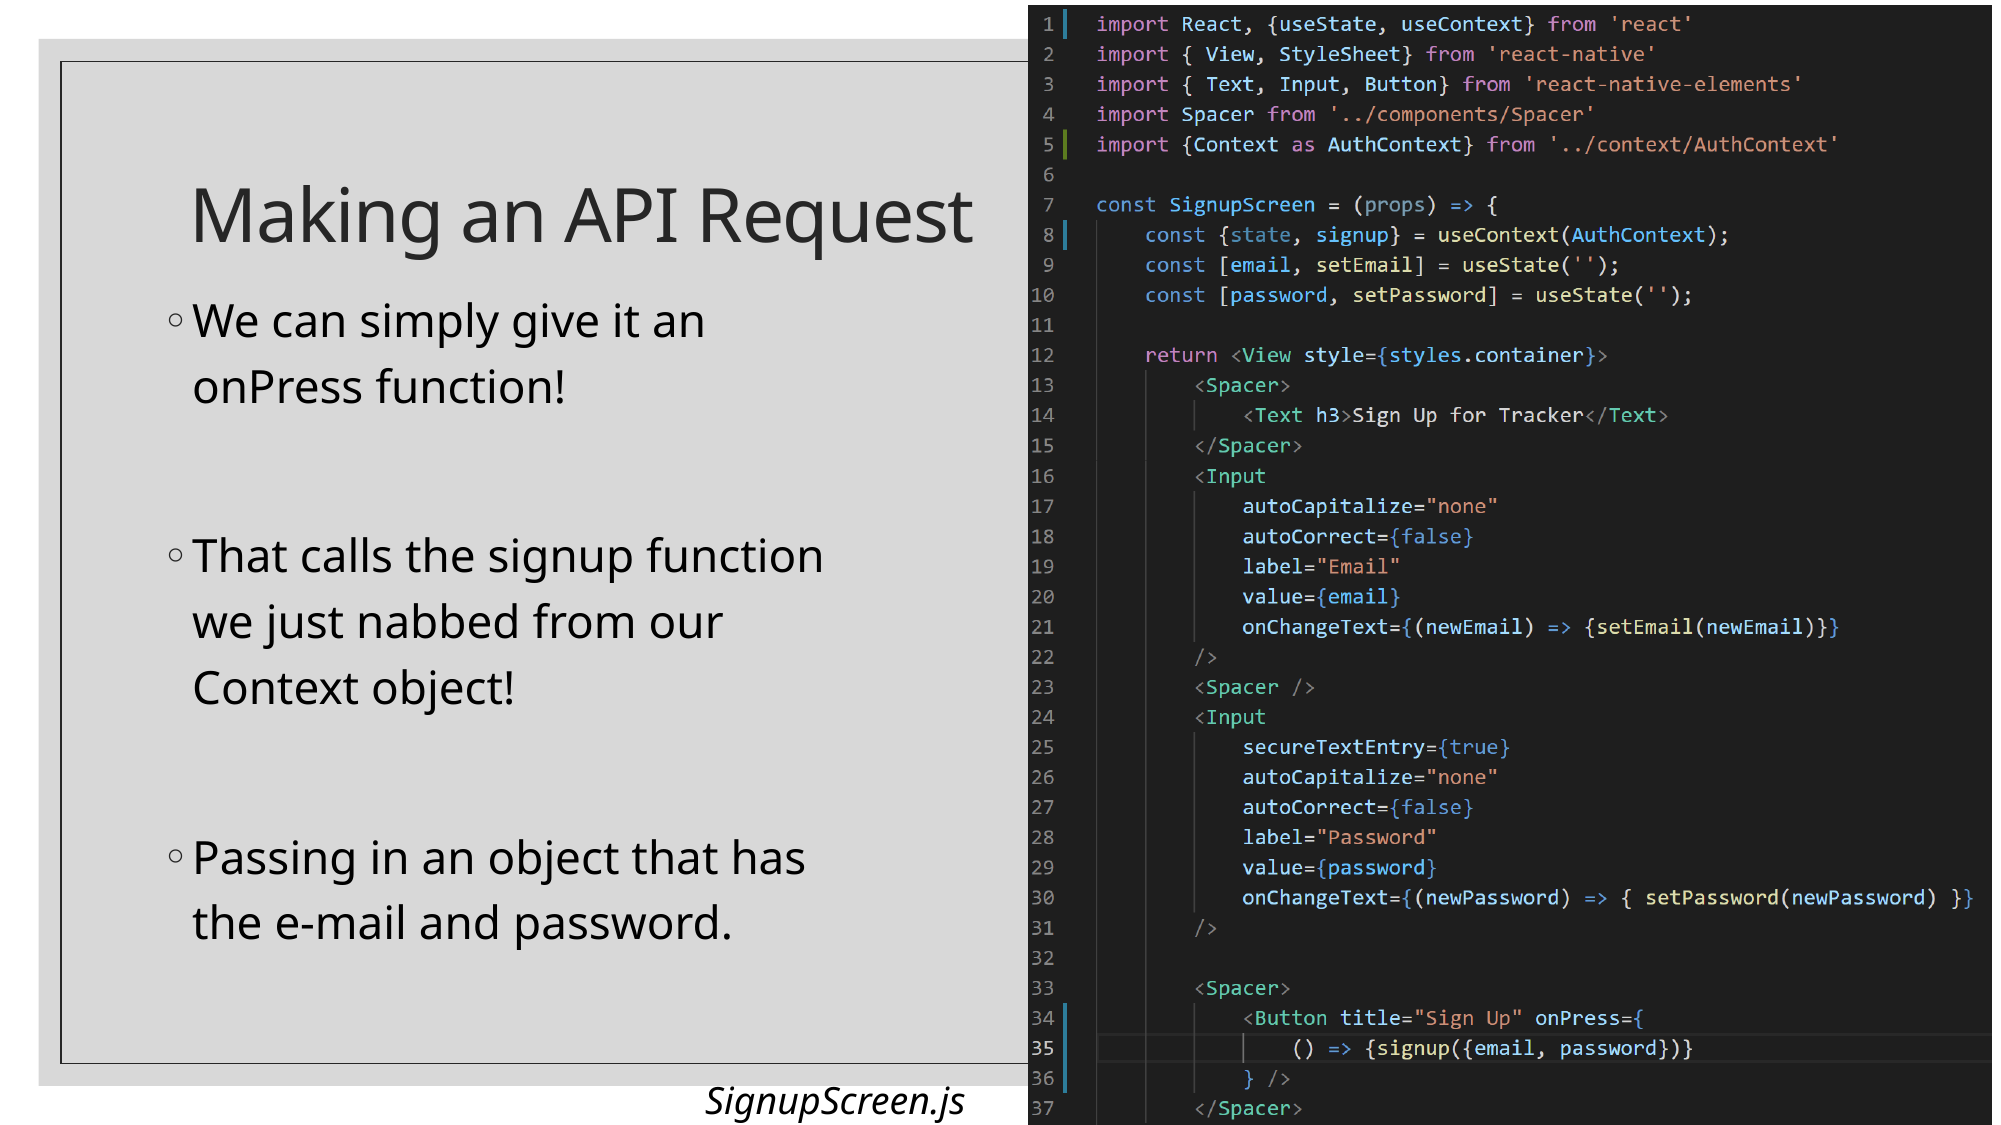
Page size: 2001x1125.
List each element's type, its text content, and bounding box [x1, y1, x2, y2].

list We can simply give it an onPress function! That calls the signup function we just nabbed from our Context object! Passing in an object that has the e-mail and password. [147, 273, 886, 1029]
text_box SignupScreen.js [690, 1069, 981, 1125]
title Making an API Request [174, 105, 1022, 331]
picture [1028, 5, 1992, 1125]
